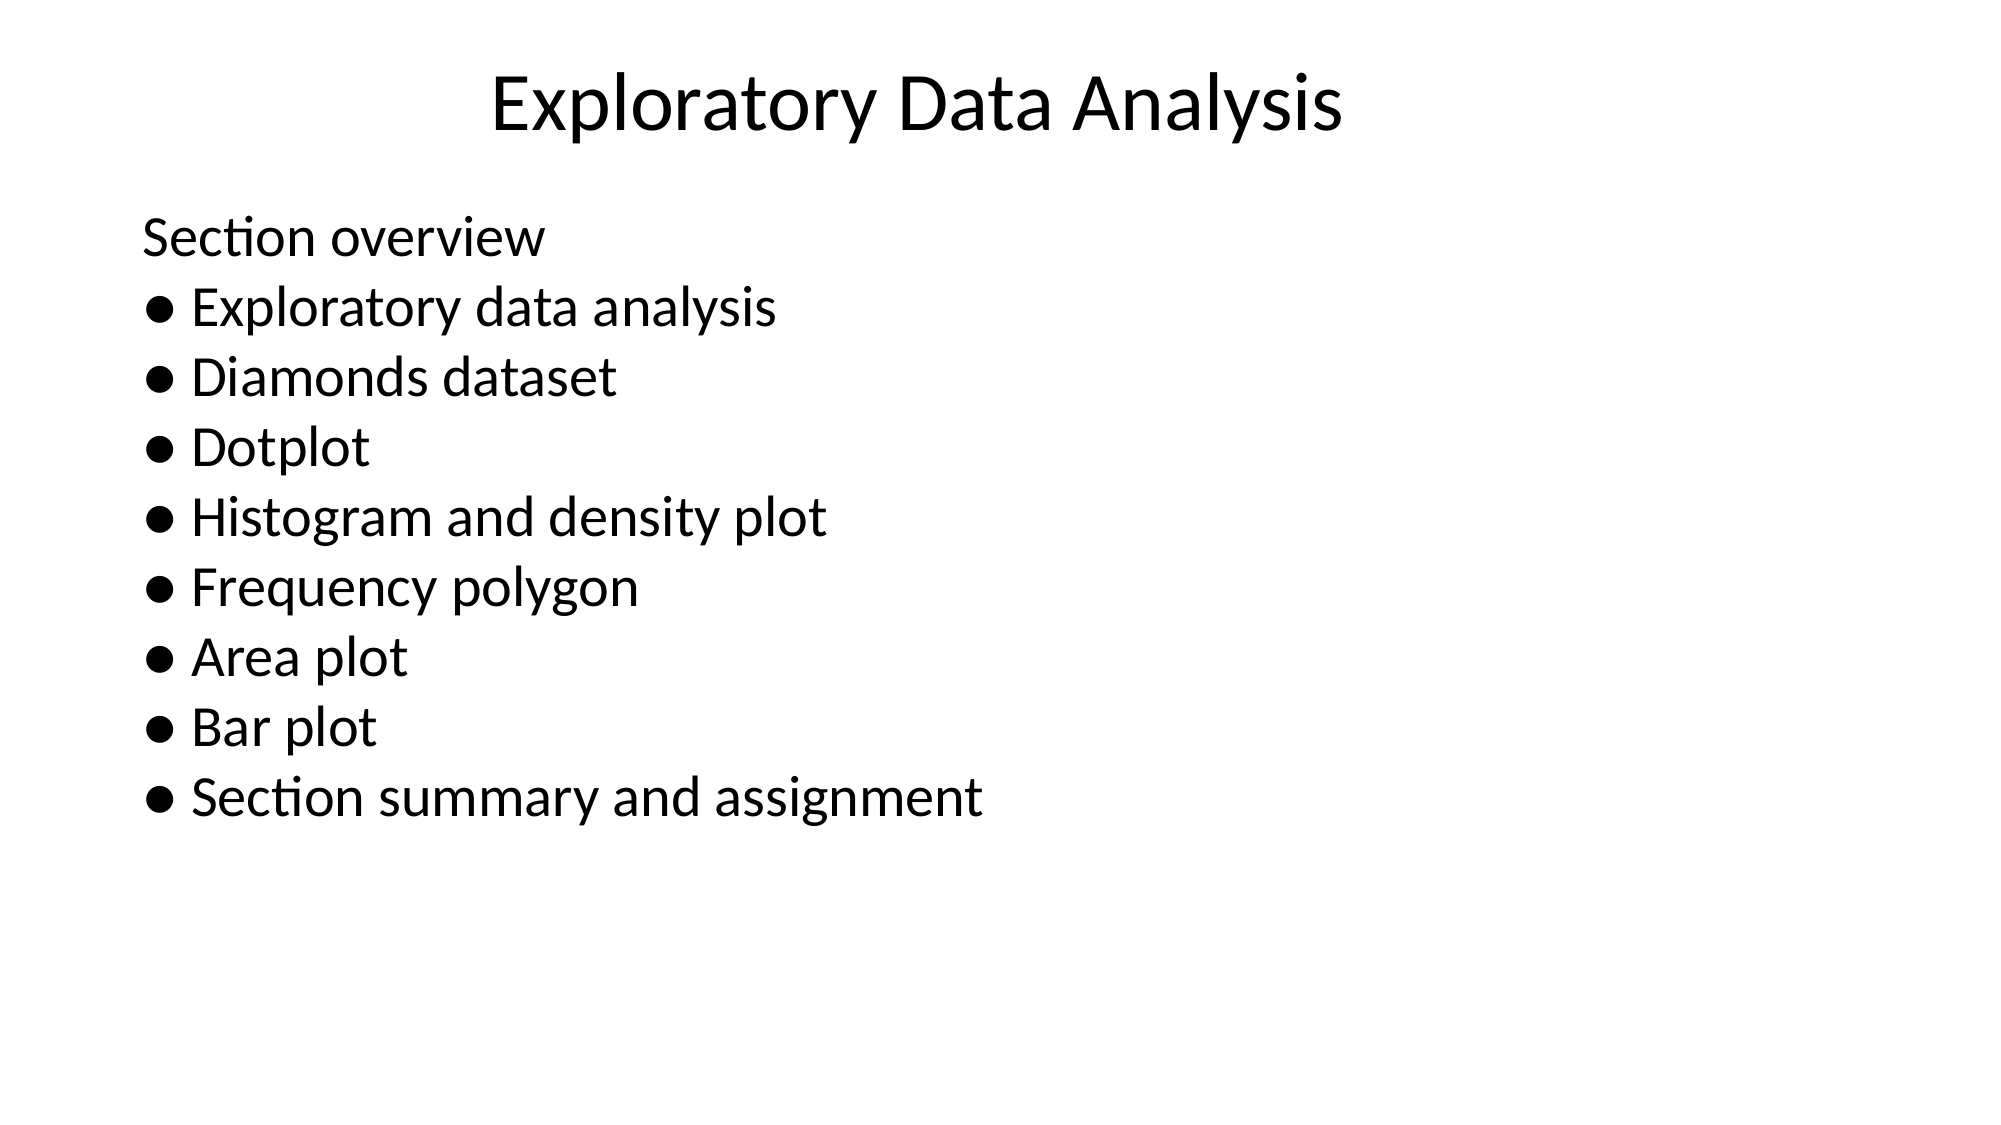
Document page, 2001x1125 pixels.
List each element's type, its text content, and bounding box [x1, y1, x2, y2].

text_box Section overview ● Exploratory data analysis ● Diamonds dataset ● Dotplot ● Histogram and density plot ● Frequency polygon ● Area plot ● Bar plot ● Section summary and assignment [128, 191, 1129, 836]
text_box Exploratory Data Analysis [476, 39, 1361, 155]
